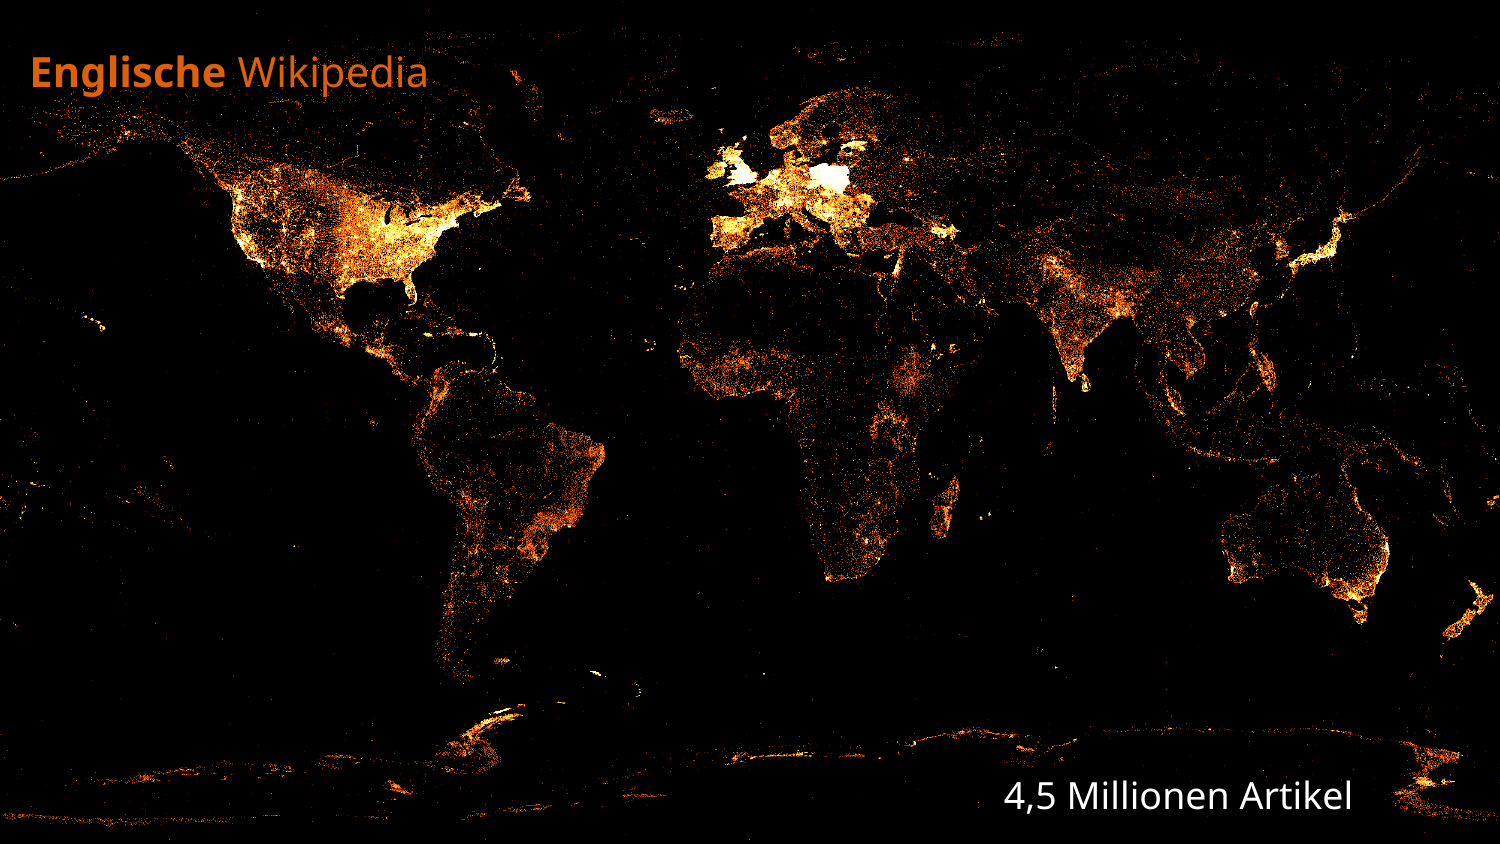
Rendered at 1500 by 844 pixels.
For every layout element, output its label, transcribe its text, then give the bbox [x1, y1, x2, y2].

text_box 4,5 Millionen Artikel [988, 764, 1369, 825]
title Englische Wikipedia [29, 38, 1312, 216]
text_box [0, 0, 1500, 844]
